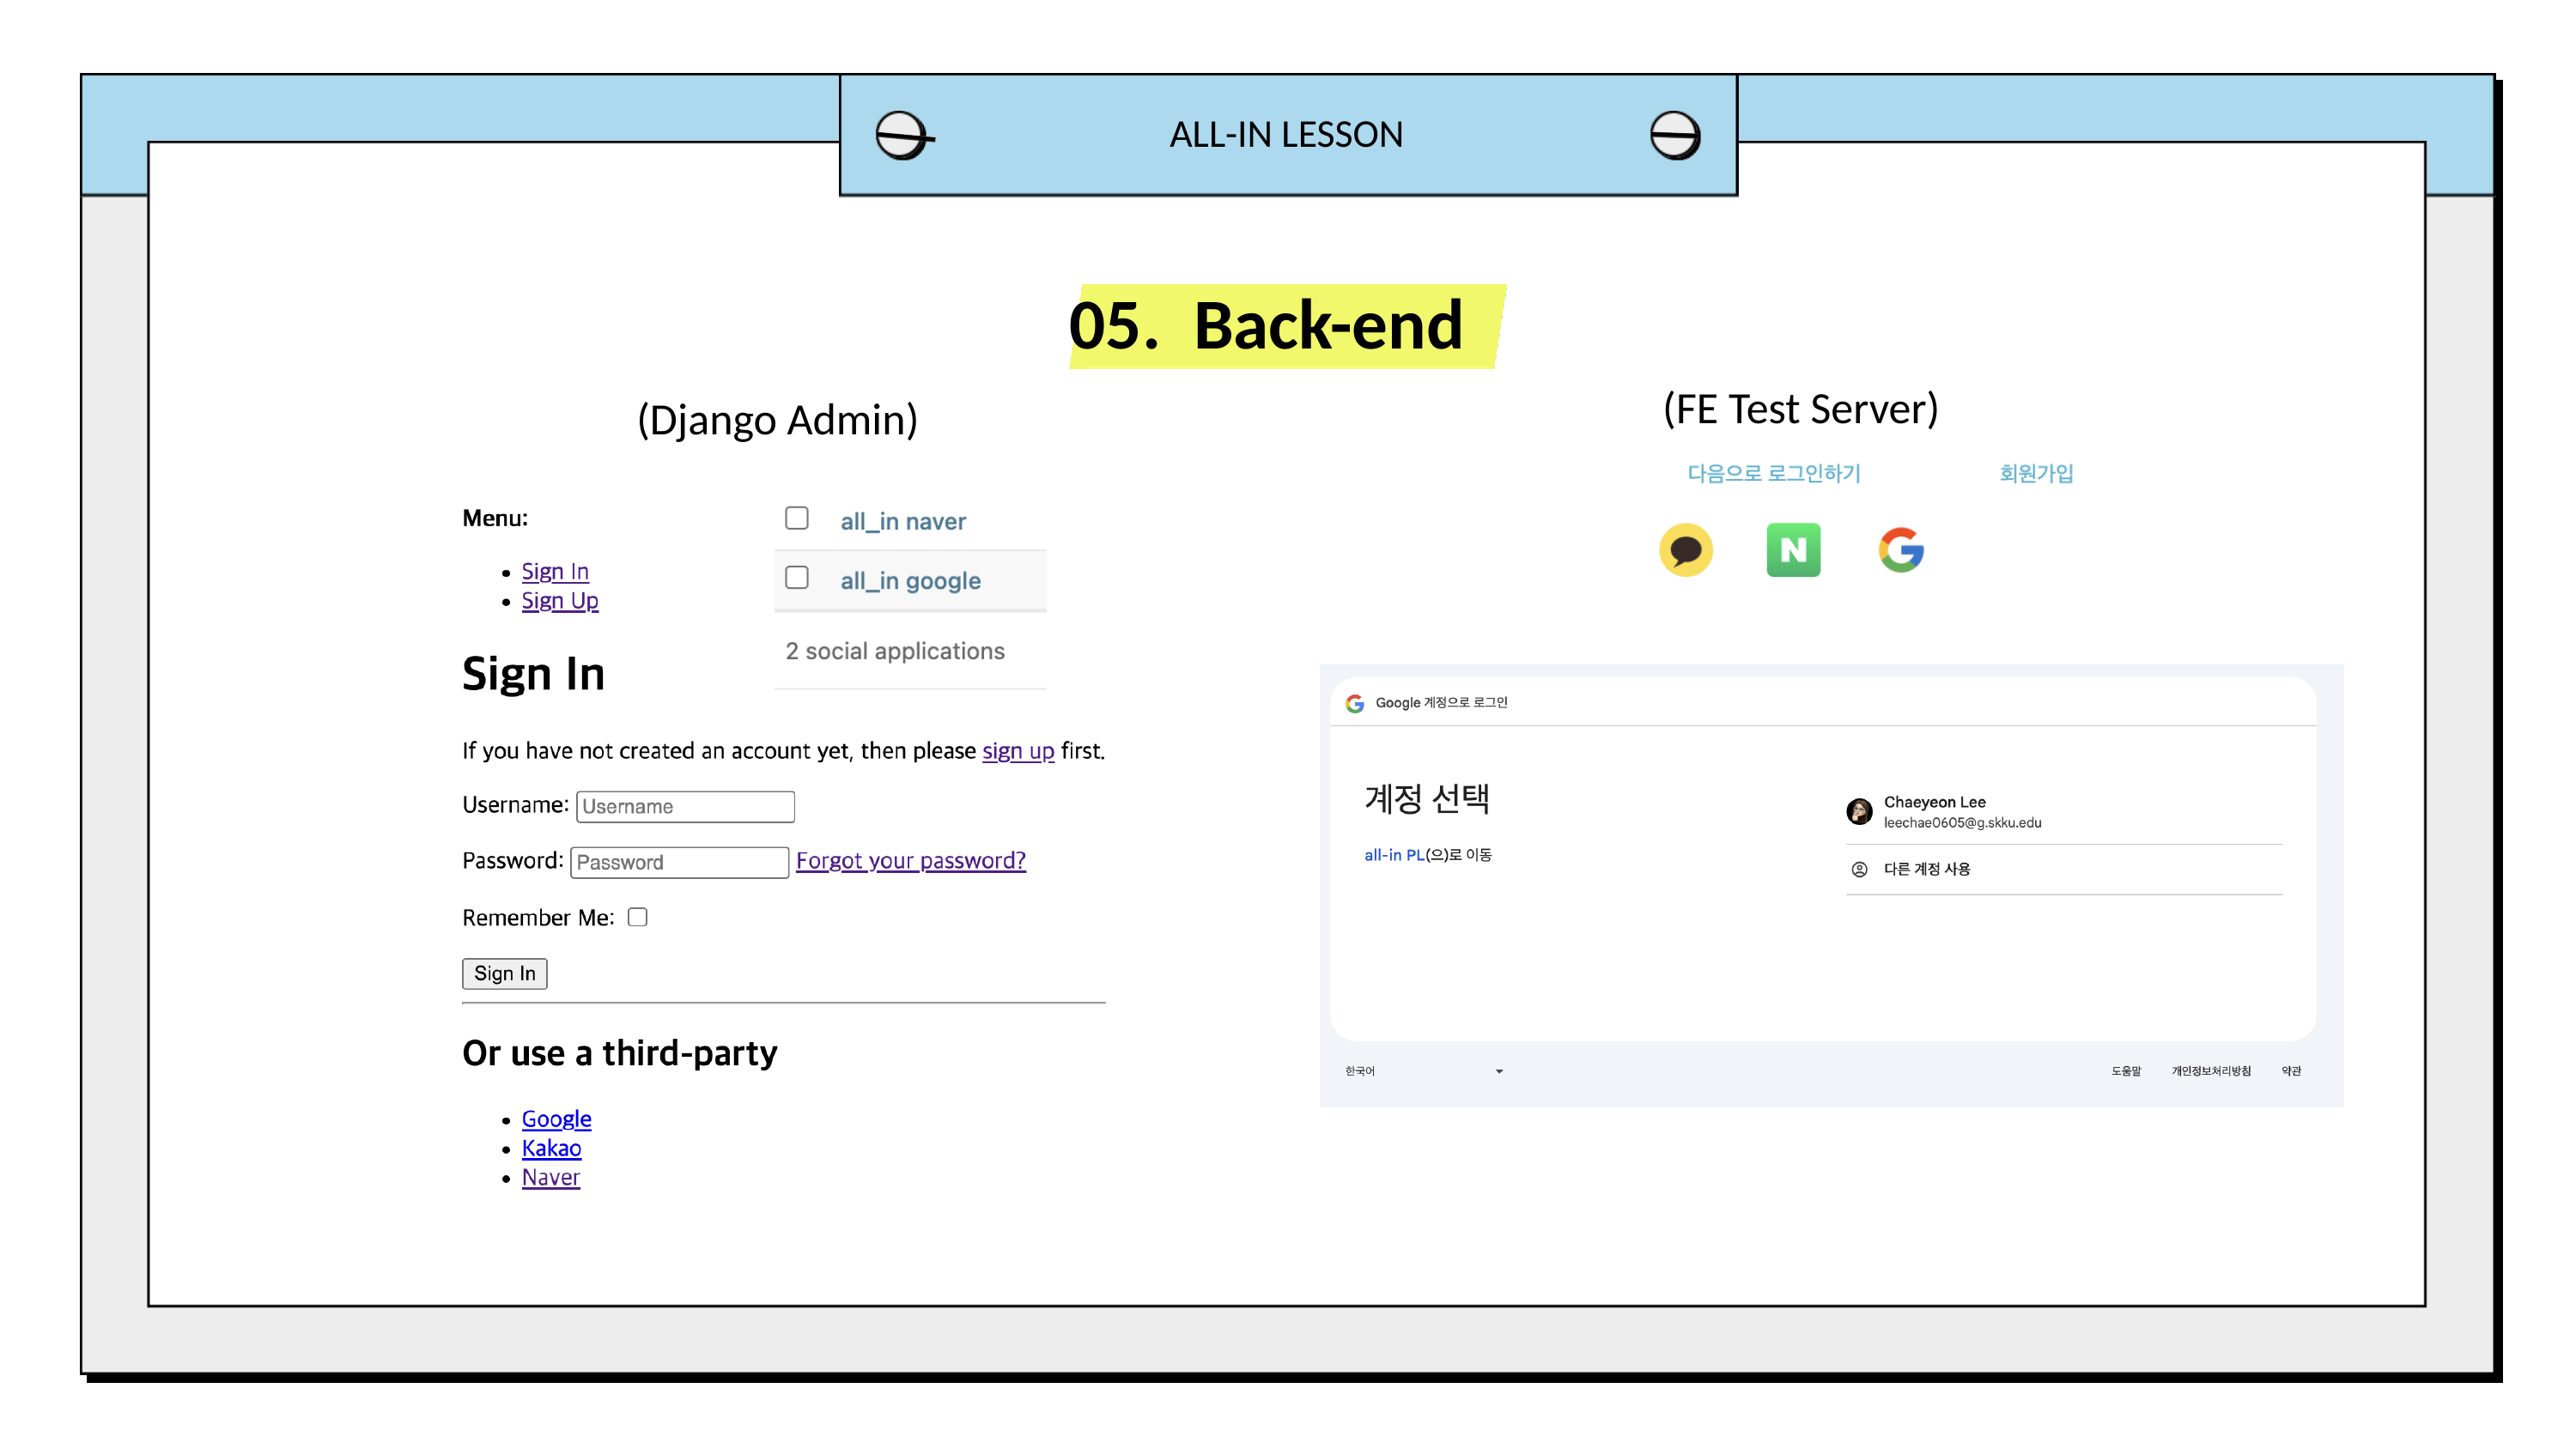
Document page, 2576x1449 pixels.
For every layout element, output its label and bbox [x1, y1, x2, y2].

picture [80, 73, 2496, 1376]
